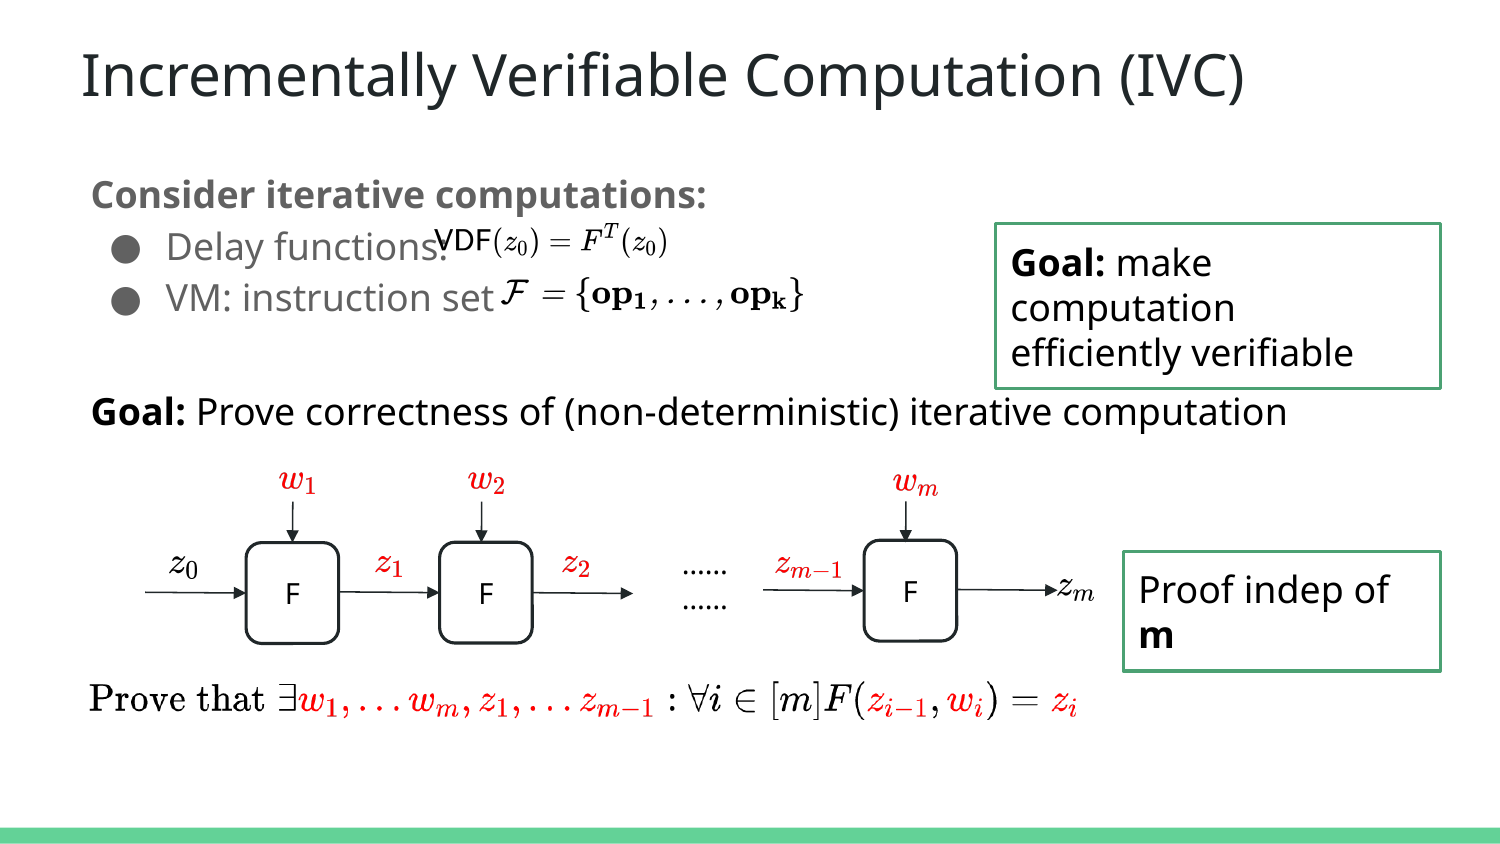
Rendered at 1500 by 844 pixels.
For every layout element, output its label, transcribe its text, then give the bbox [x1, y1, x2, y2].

text_box Goal: make computation efficiently verifiable [995, 223, 1441, 389]
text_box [75, 372, 1334, 720]
picture [500, 277, 803, 313]
title Incrementally Verifiable Computation (IVC) [51, 23, 1449, 117]
text_box Proof indep of m [1339, 551, 1441, 672]
picture [433, 223, 666, 258]
list Consider iterative computations: Delay functions: VM: instruction set [75, 148, 1474, 654]
